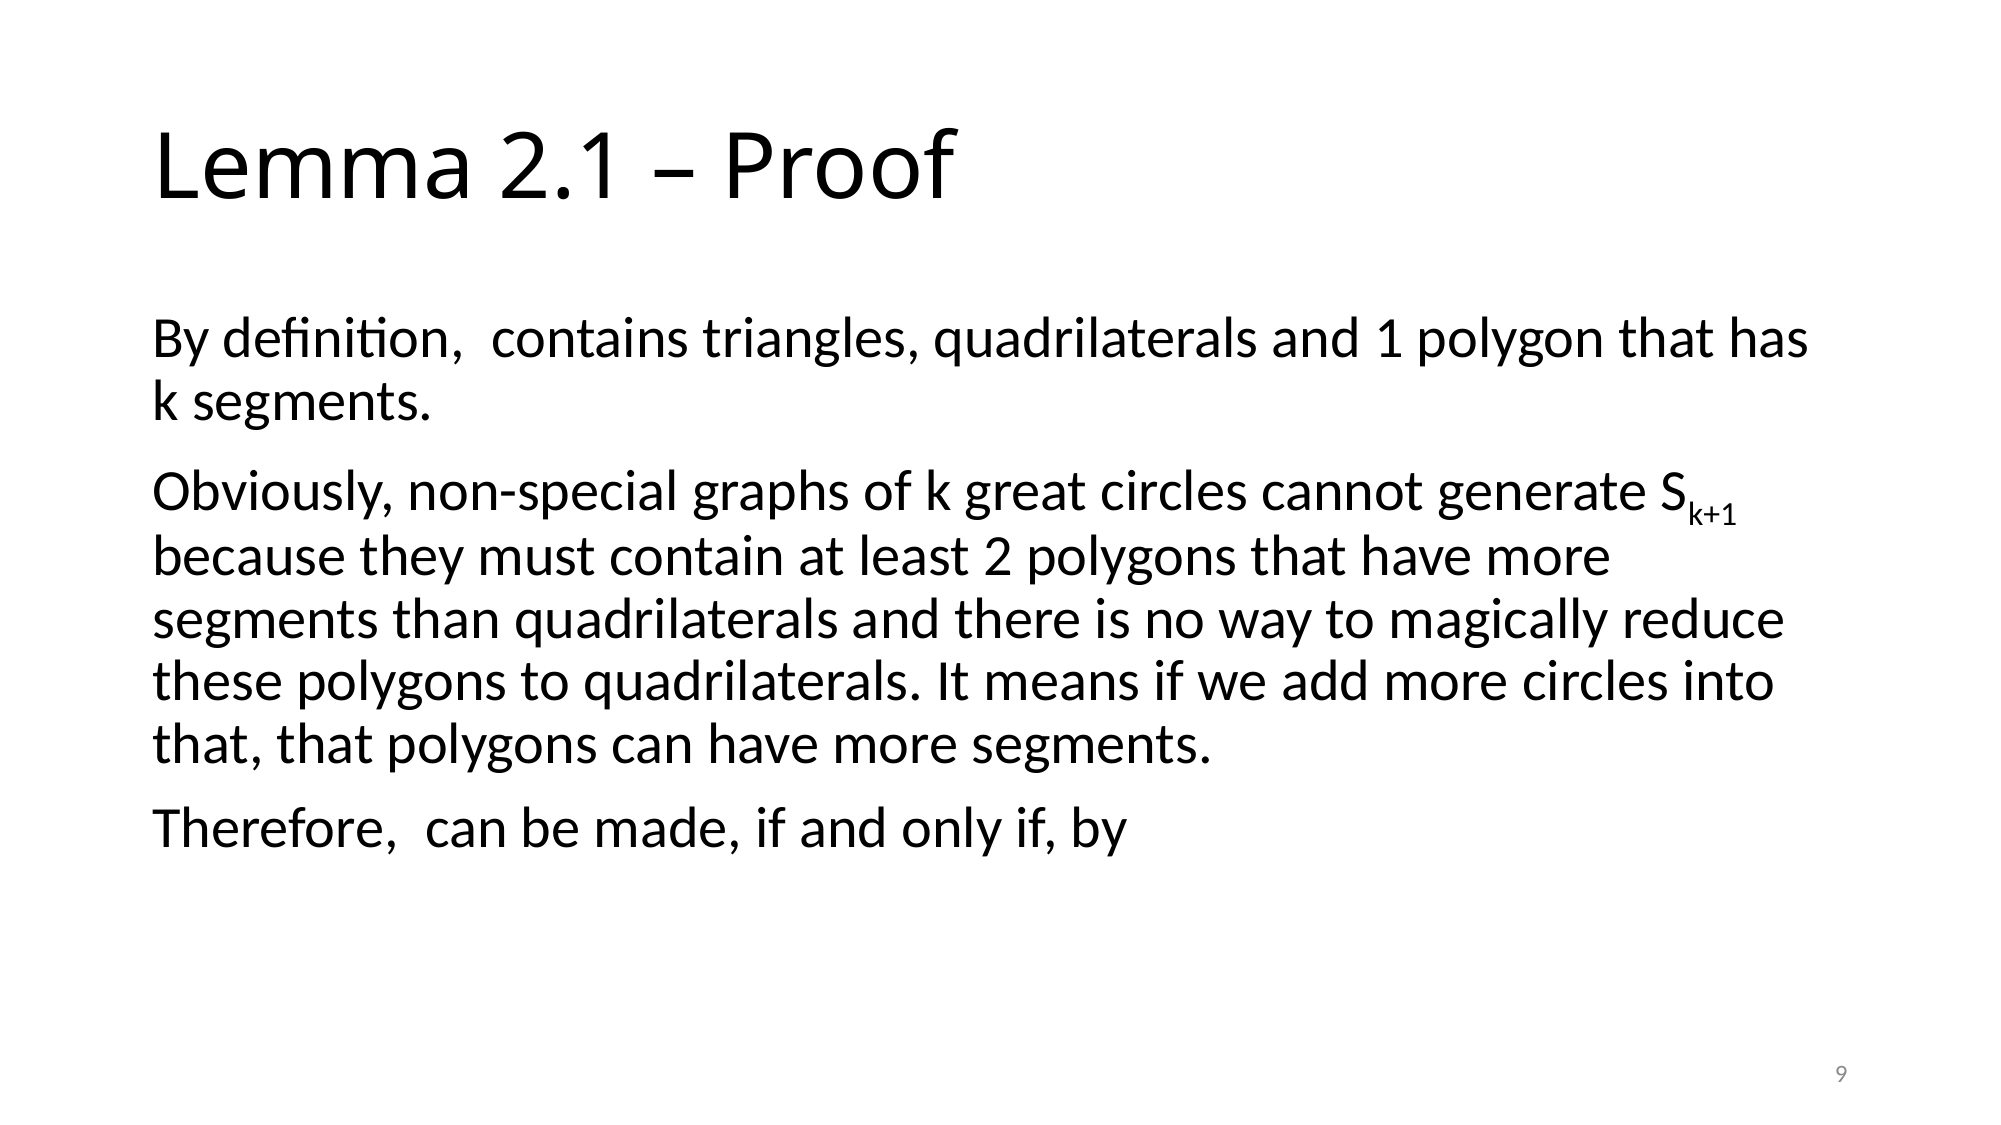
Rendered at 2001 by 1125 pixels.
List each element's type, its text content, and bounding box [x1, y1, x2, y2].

slide_number 9 [1412, 1042, 1863, 1103]
title Lemma 2.1 – Proof [137, 59, 1863, 278]
